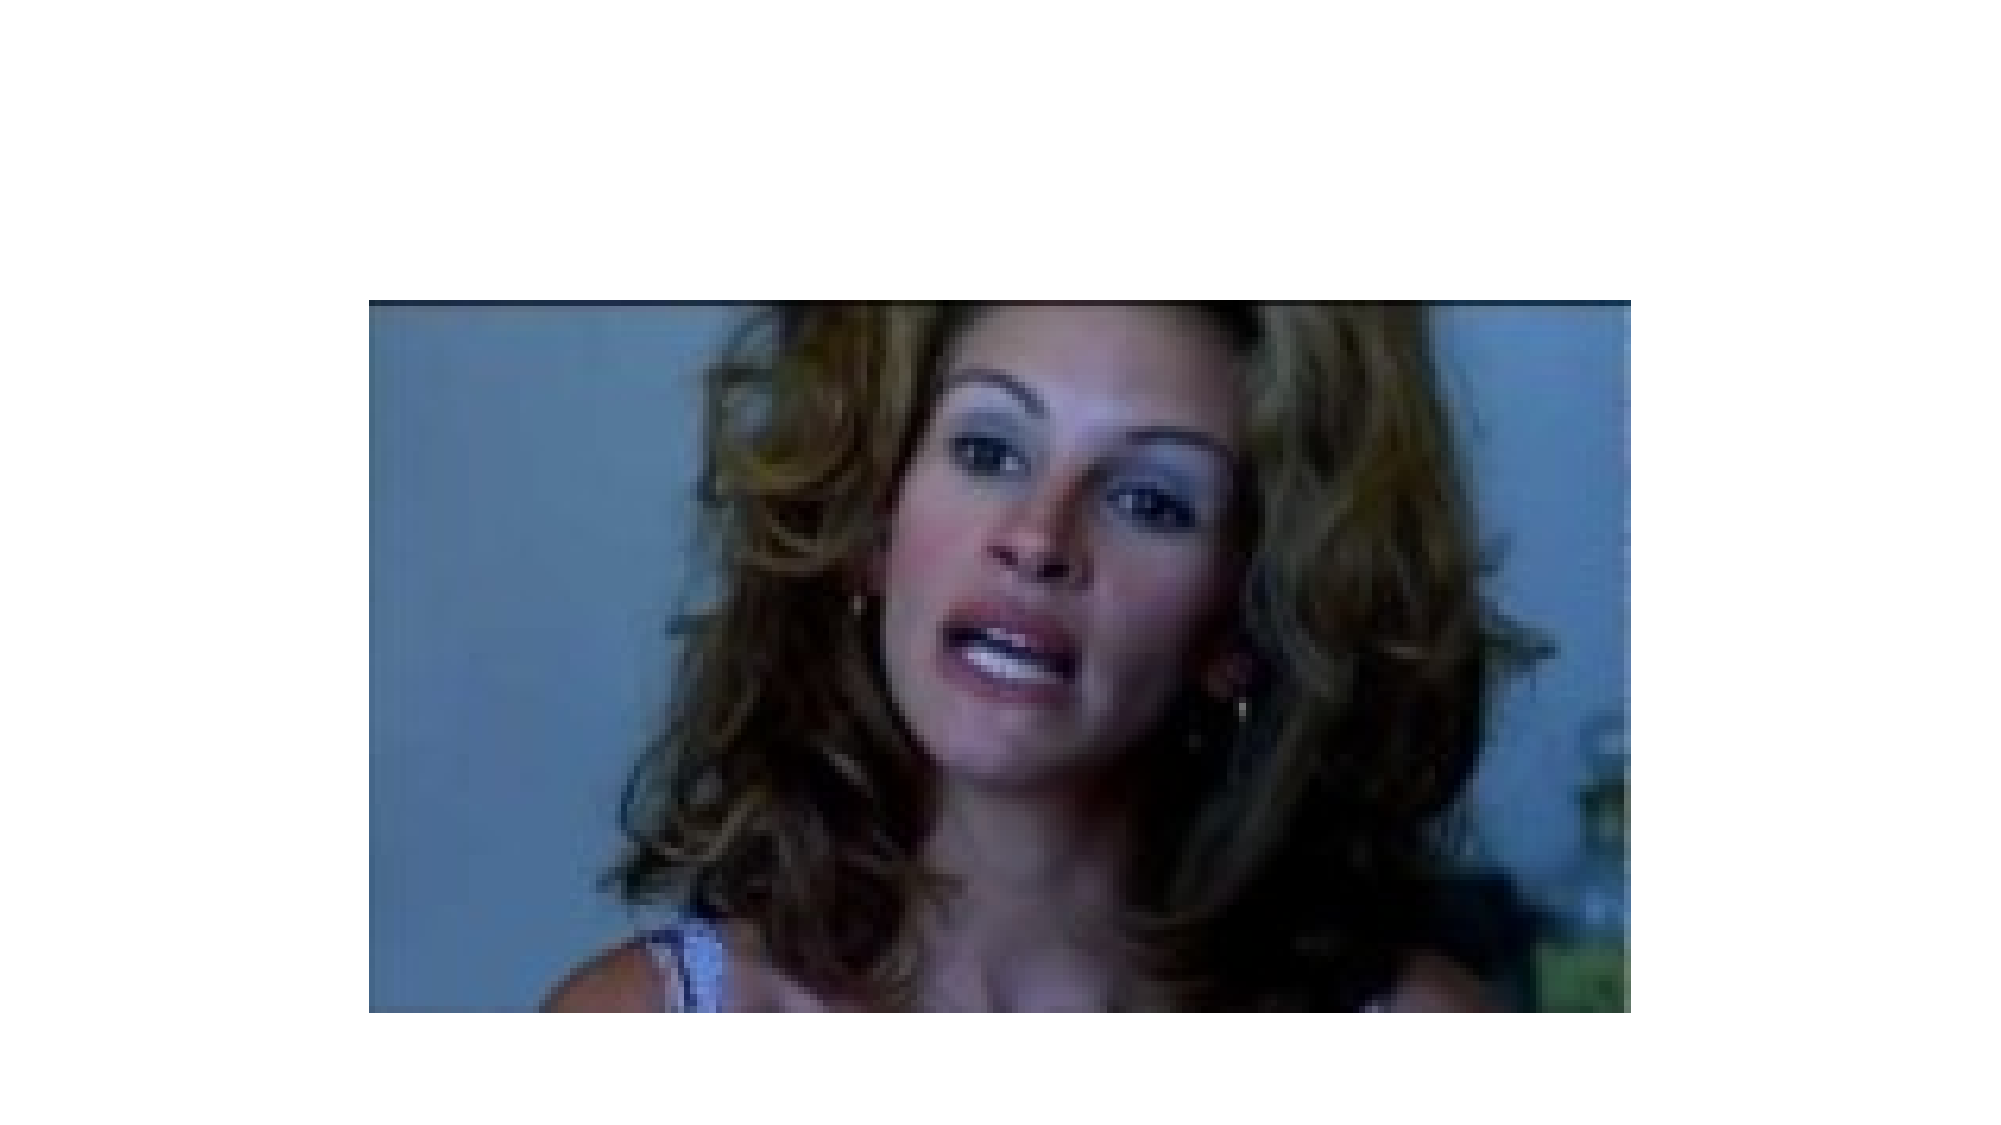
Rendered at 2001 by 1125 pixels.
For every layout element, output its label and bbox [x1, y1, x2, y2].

list [368, 299, 1632, 1014]
